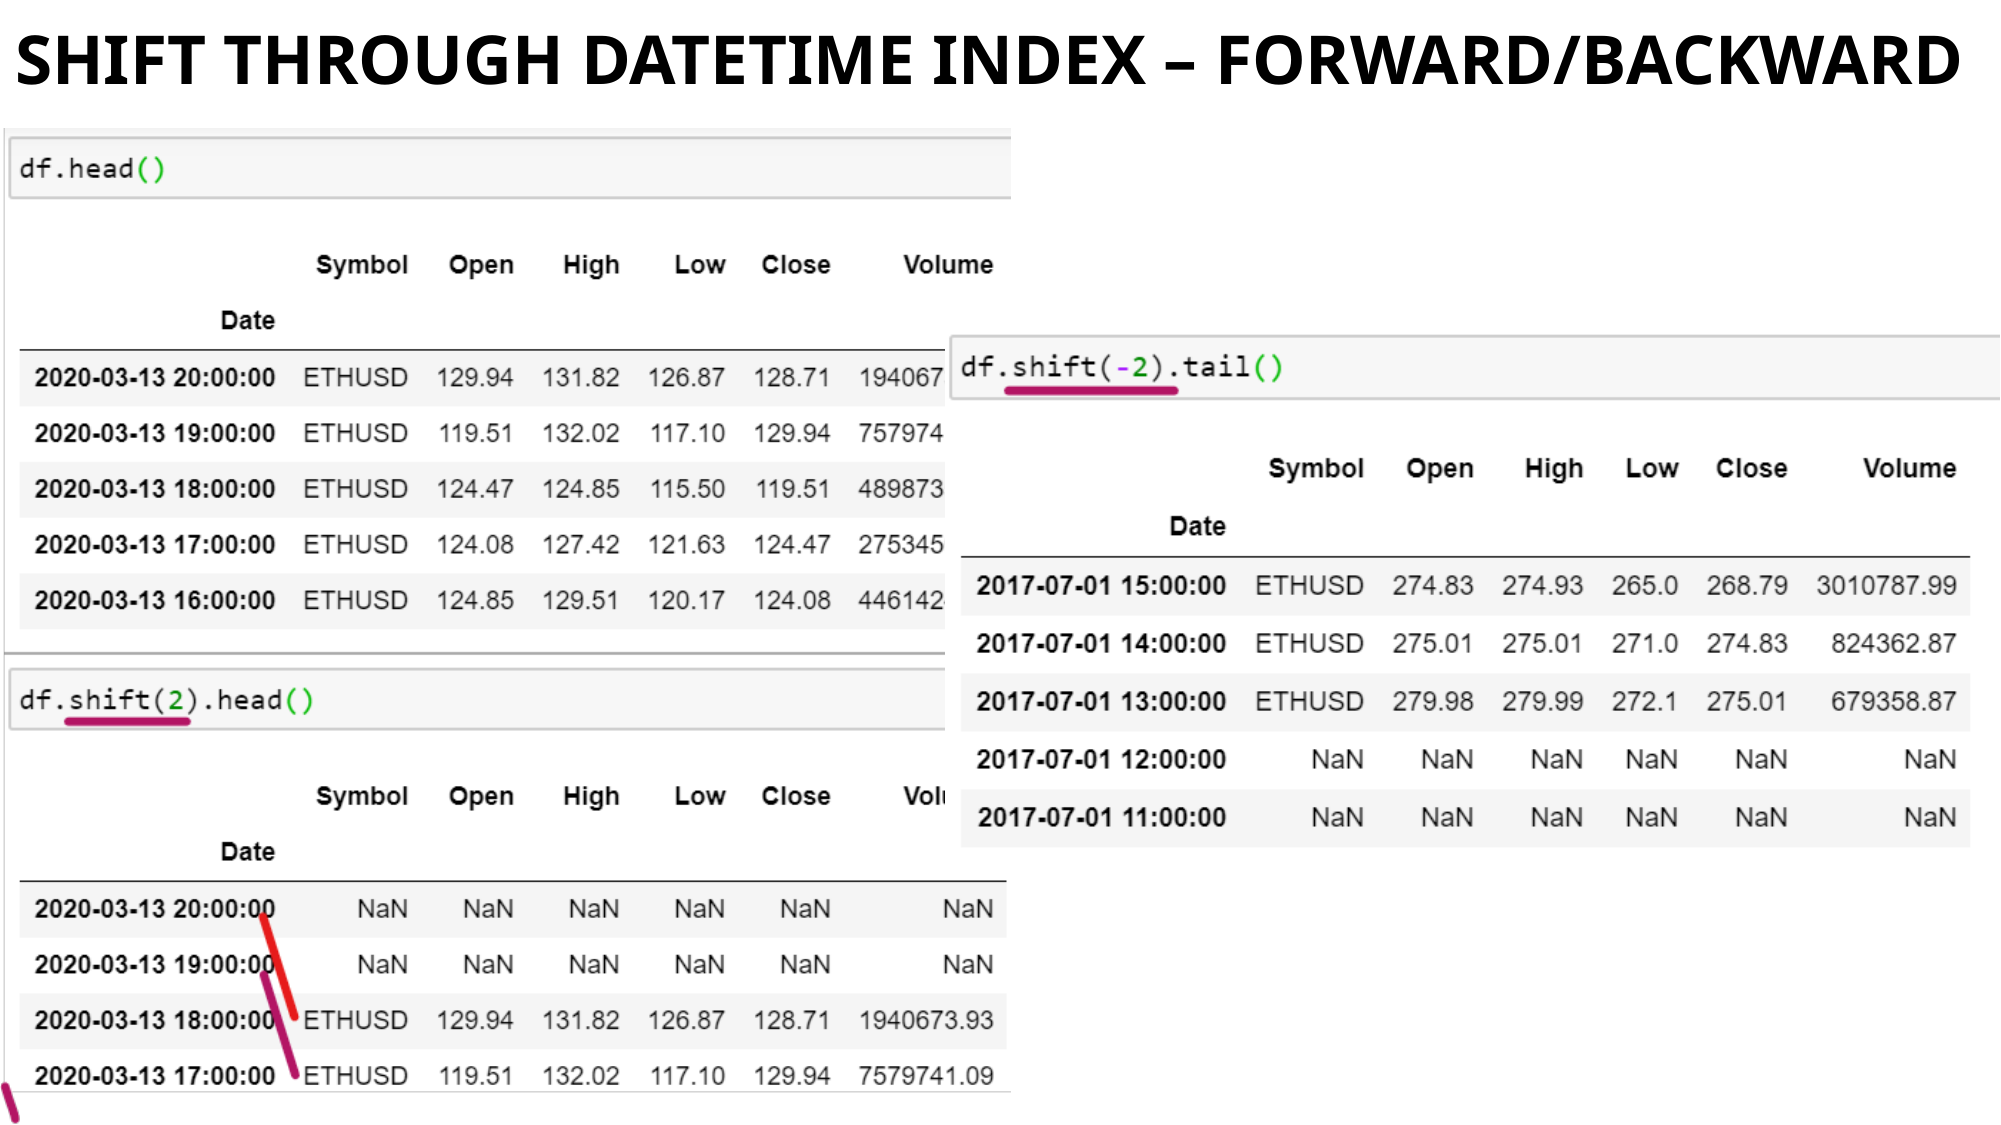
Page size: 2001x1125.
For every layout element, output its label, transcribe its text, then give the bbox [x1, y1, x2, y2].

picture [0, 128, 2000, 1125]
text_box SHIFT THROUGH DATETIME INDEX – FORWARD/BACKWARD [0, 0, 2000, 107]
